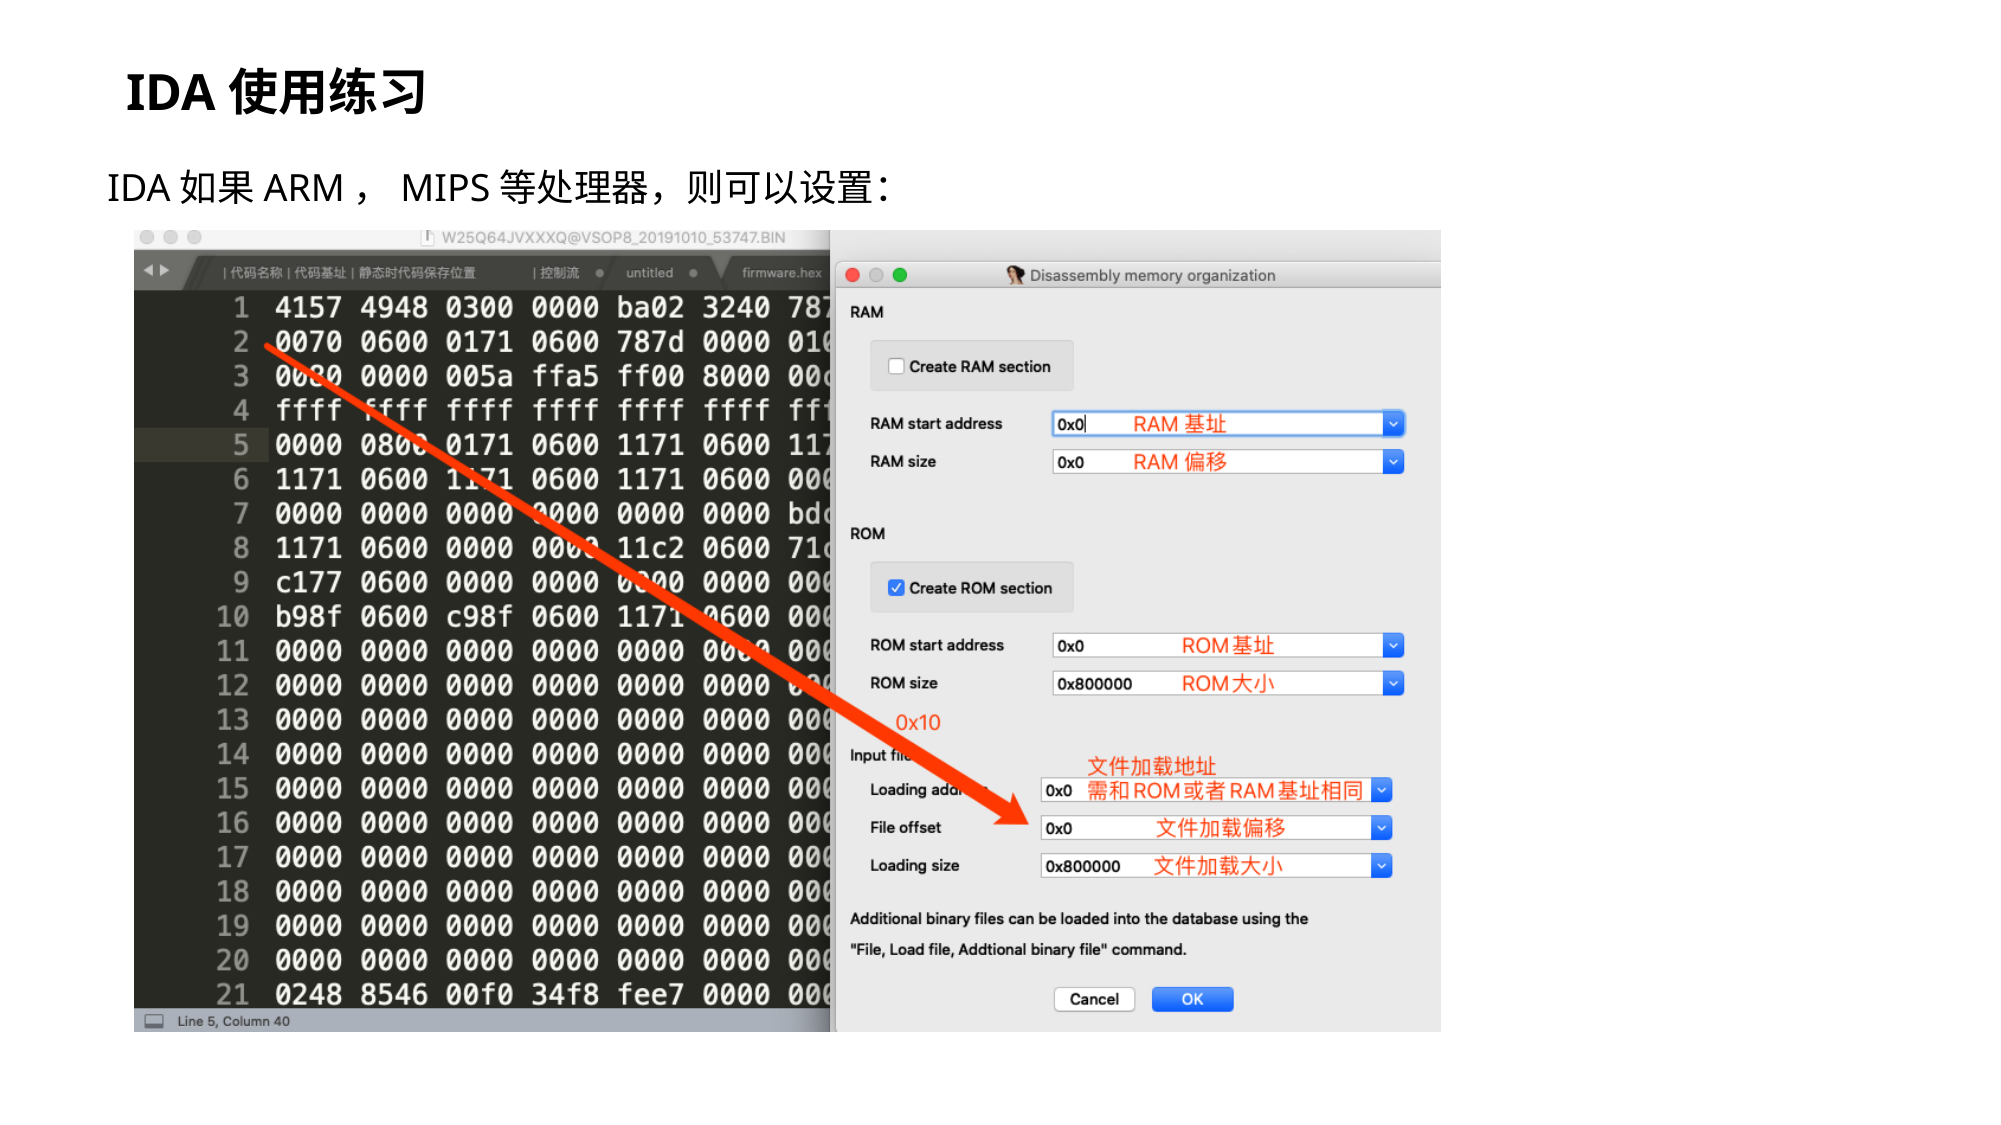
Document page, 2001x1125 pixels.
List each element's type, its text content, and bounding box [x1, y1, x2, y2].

text_box IDA如果ARM，MIPS等处理器，则可以设置： [92, 156, 927, 217]
text_box IDA使用练习 [111, 53, 444, 129]
picture [134, 228, 1441, 1032]
